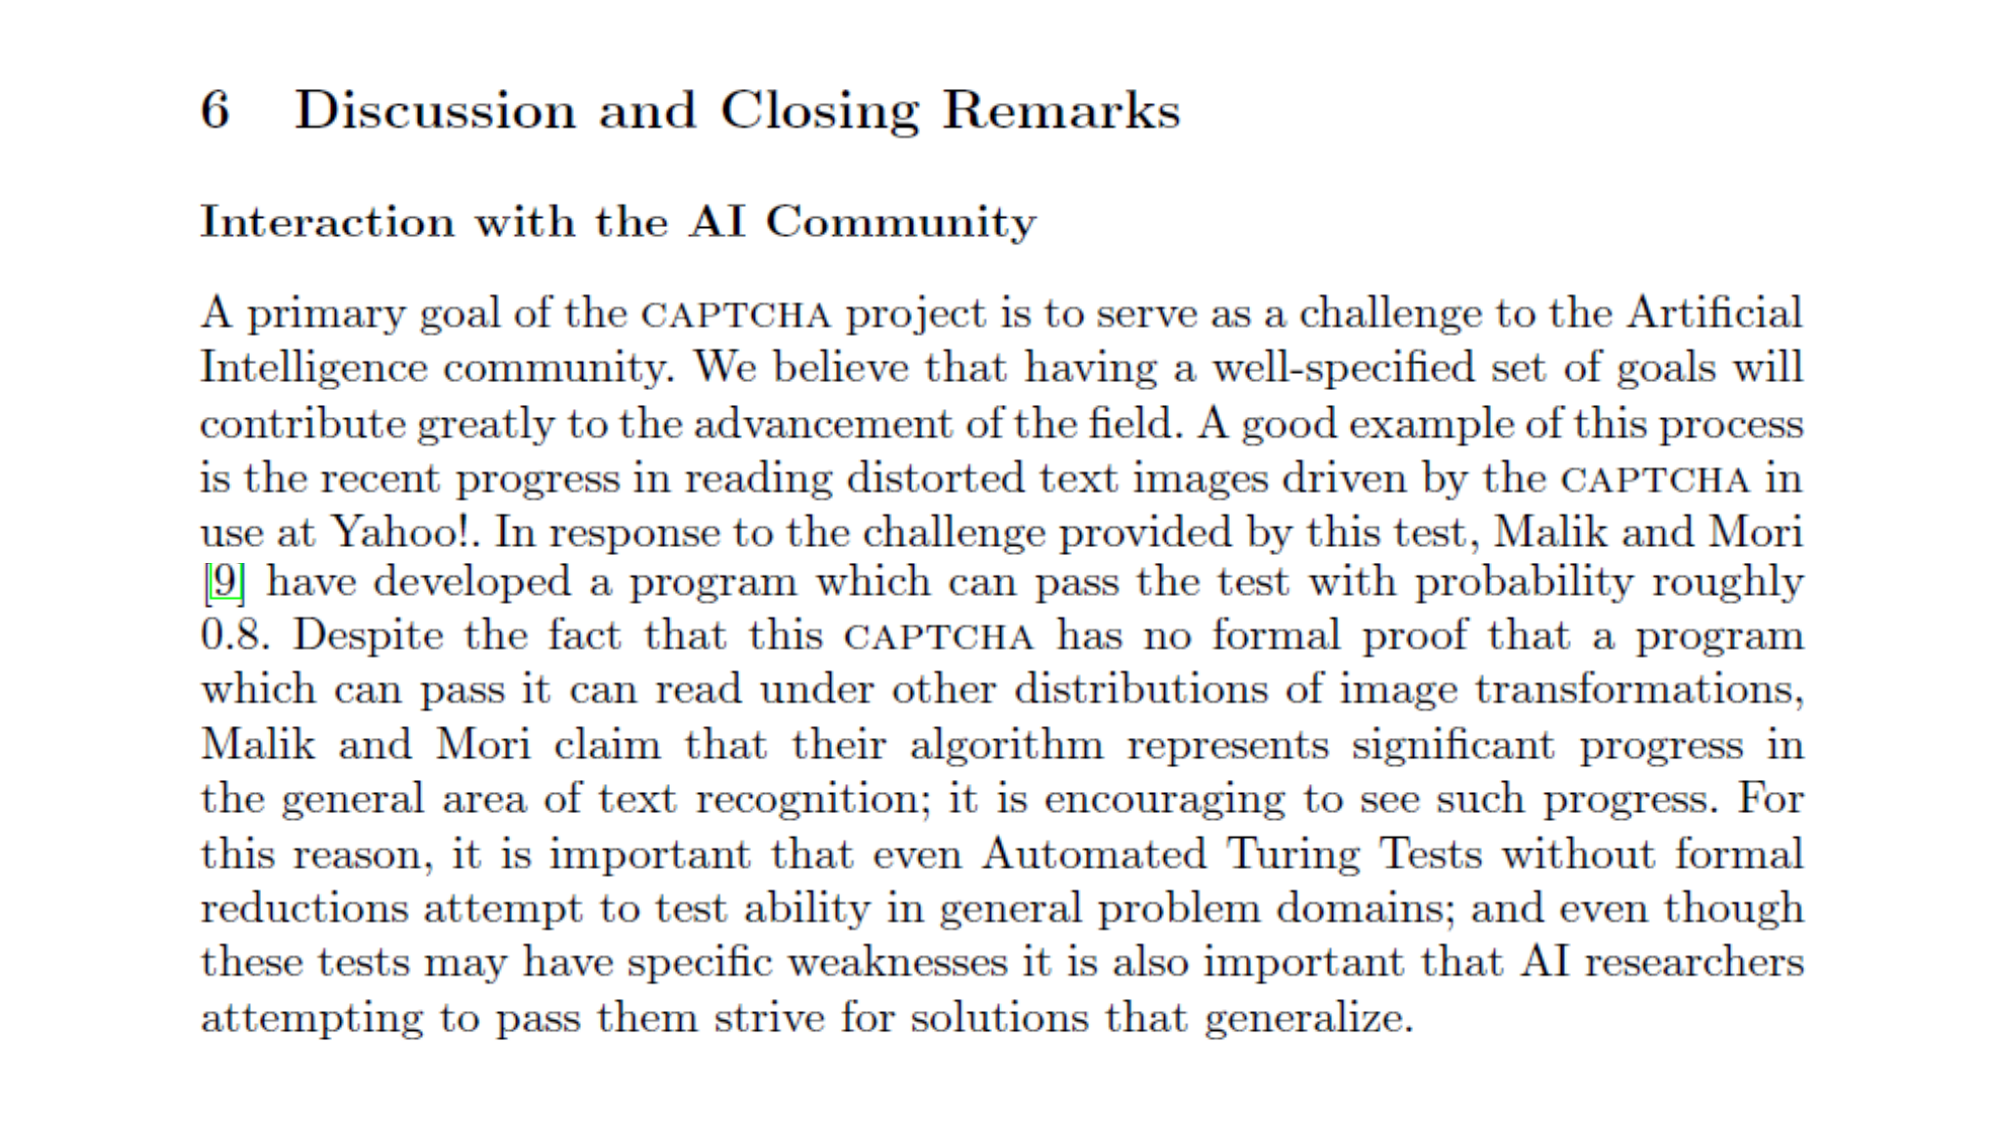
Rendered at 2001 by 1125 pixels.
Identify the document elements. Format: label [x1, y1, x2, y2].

picture [169, 68, 1831, 1046]
